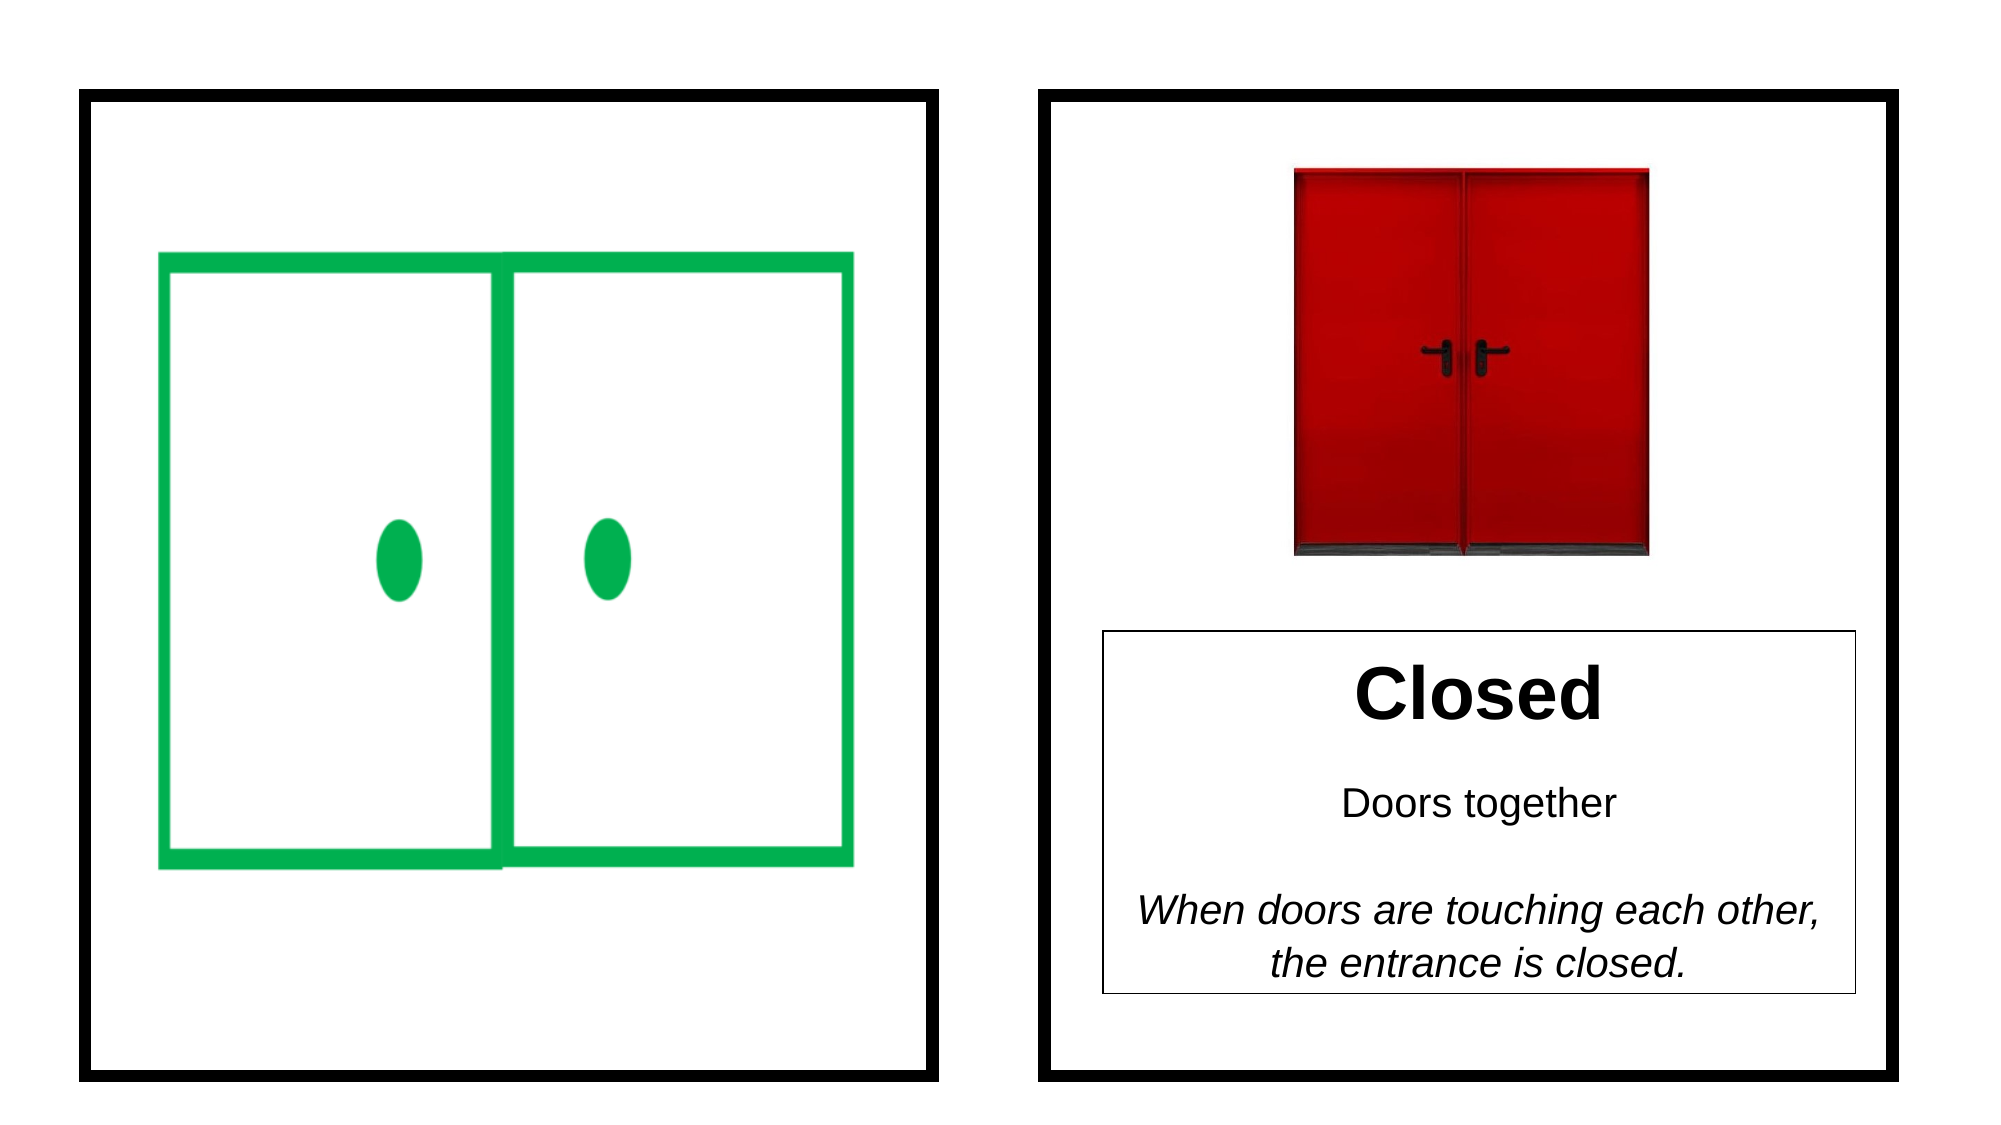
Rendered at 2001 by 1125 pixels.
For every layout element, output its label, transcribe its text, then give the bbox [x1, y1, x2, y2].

picture [148, 239, 861, 876]
text_box [84, 95, 934, 1077]
picture [1203, 114, 1734, 612]
text_box Closed Doors together When doors are touching each other, the entrance is closed. [1103, 630, 1856, 994]
text_box [1044, 95, 1893, 1077]
